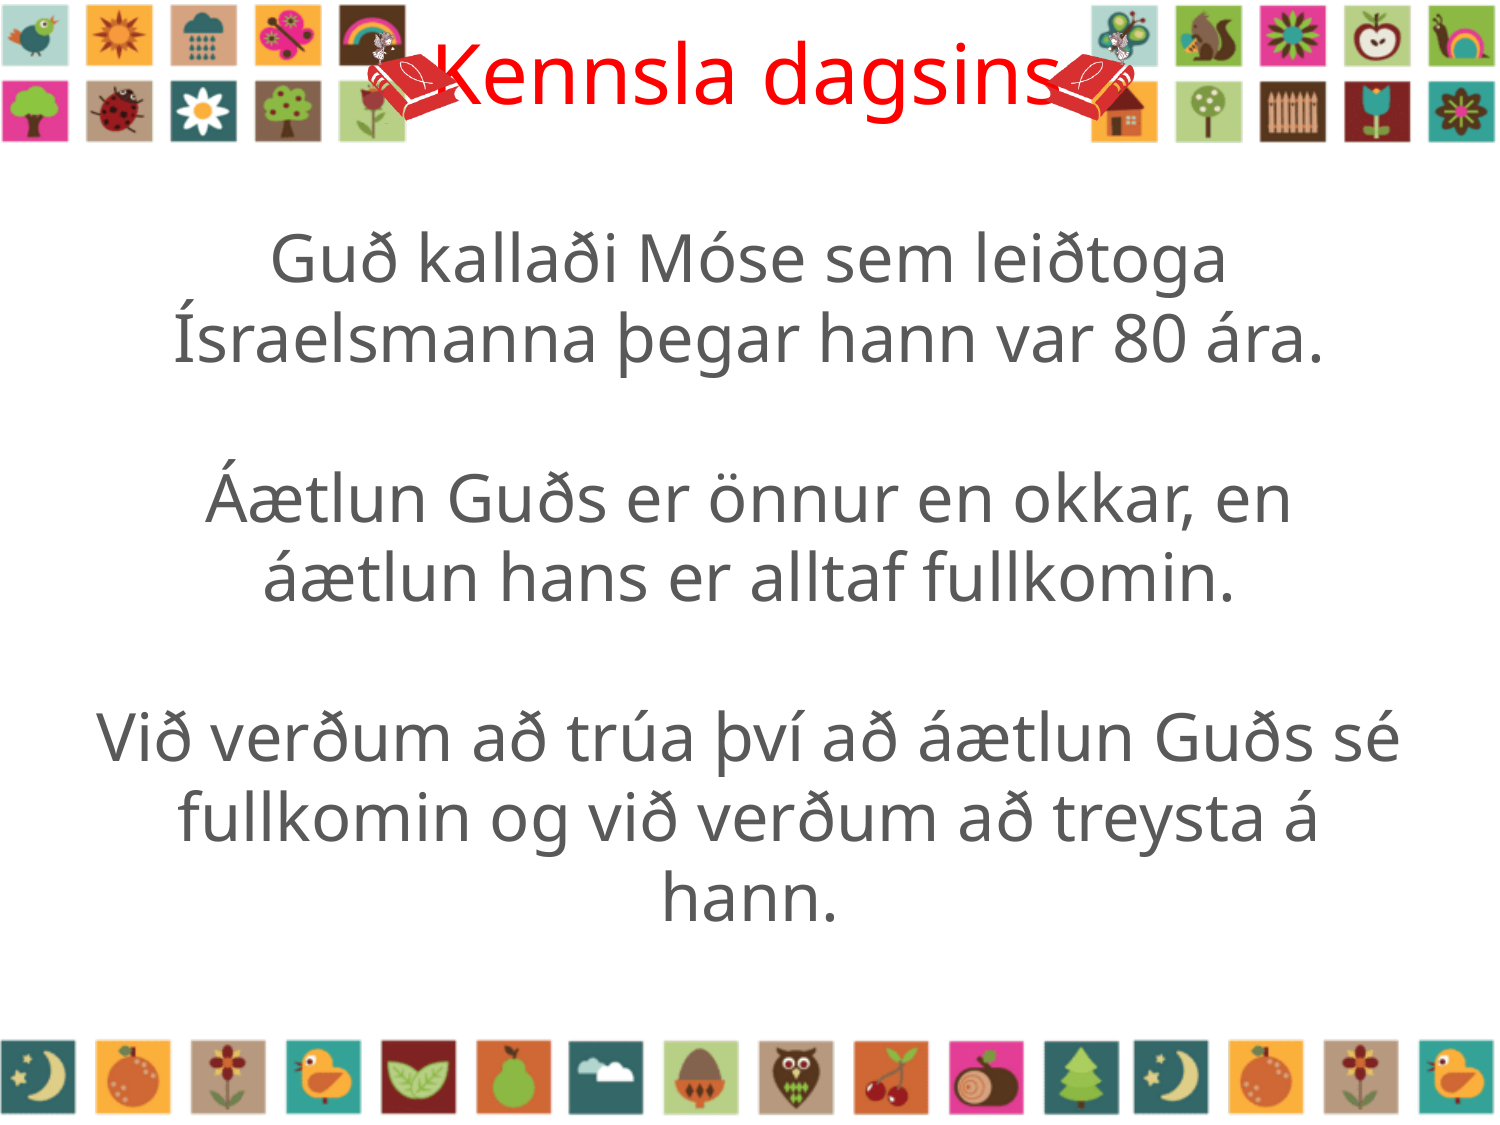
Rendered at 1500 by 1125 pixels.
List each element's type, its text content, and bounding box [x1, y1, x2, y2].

picture [0, 3, 492, 150]
text_box Kennsla dagsins [425, 13, 1077, 129]
text_box Guð kallaði Móse sem leiðtoga Ísraelsmanna þegar hann var 80 ára. Áætlun Guðs er önnur en okkar, en áætlun hans er alltaf fullkomin. Við verðum að trúa því að áætlun Guðs sé fullkomin og við verðum að treysta á hann. [76, 208, 1424, 943]
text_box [0, 1028, 1500, 1118]
picture [1013, 3, 1500, 150]
